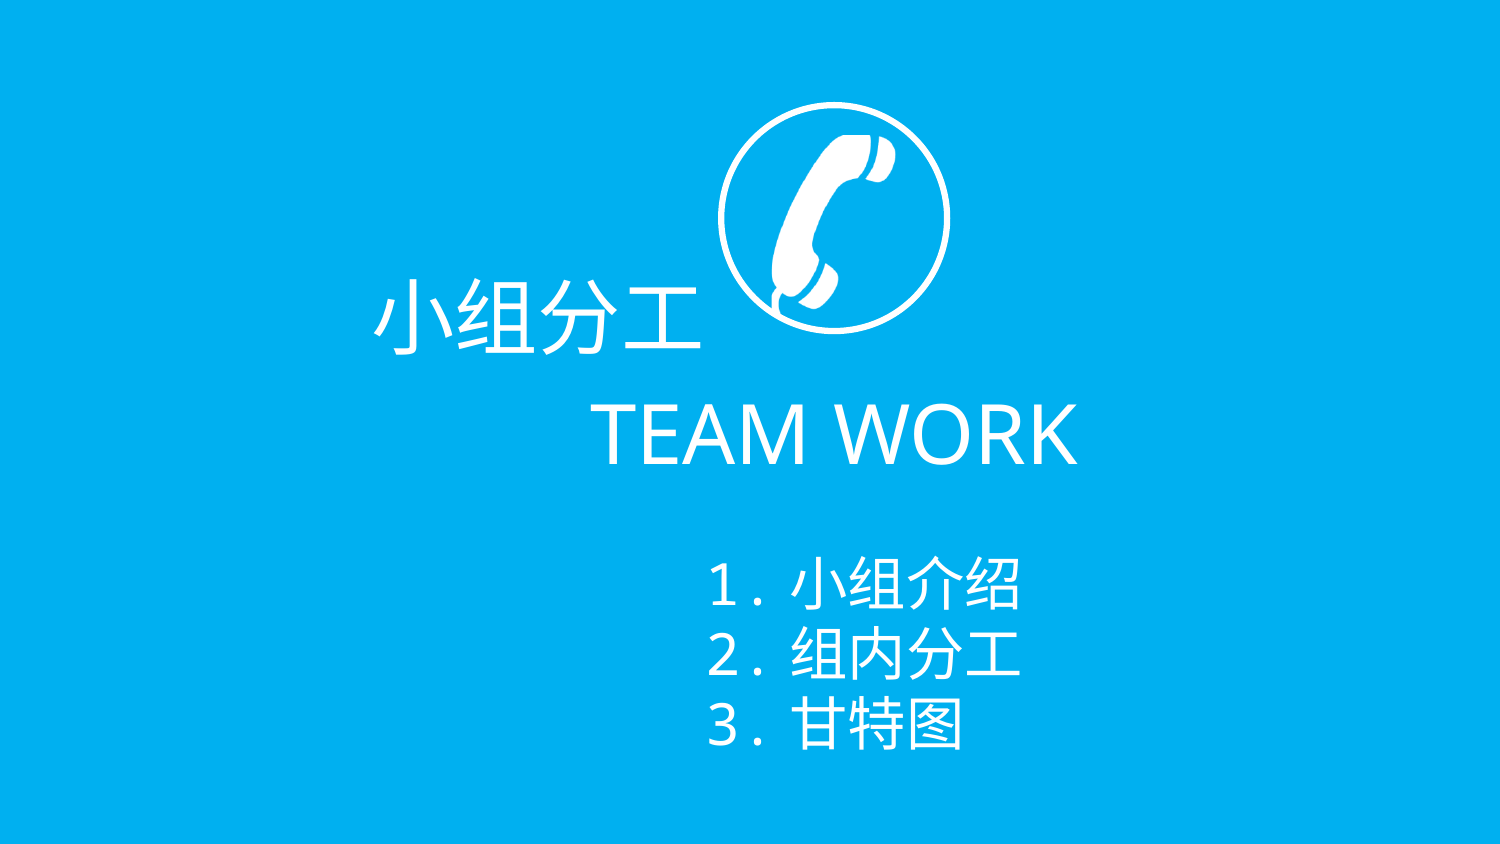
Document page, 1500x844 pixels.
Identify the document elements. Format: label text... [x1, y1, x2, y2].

text_box 小组分工 [356, 257, 720, 373]
text_box 1.小组介绍 2.组内分工 3.甘特图 [690, 540, 1176, 765]
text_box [720, 104, 948, 332]
text_box TEAM WORK [575, 373, 1093, 489]
